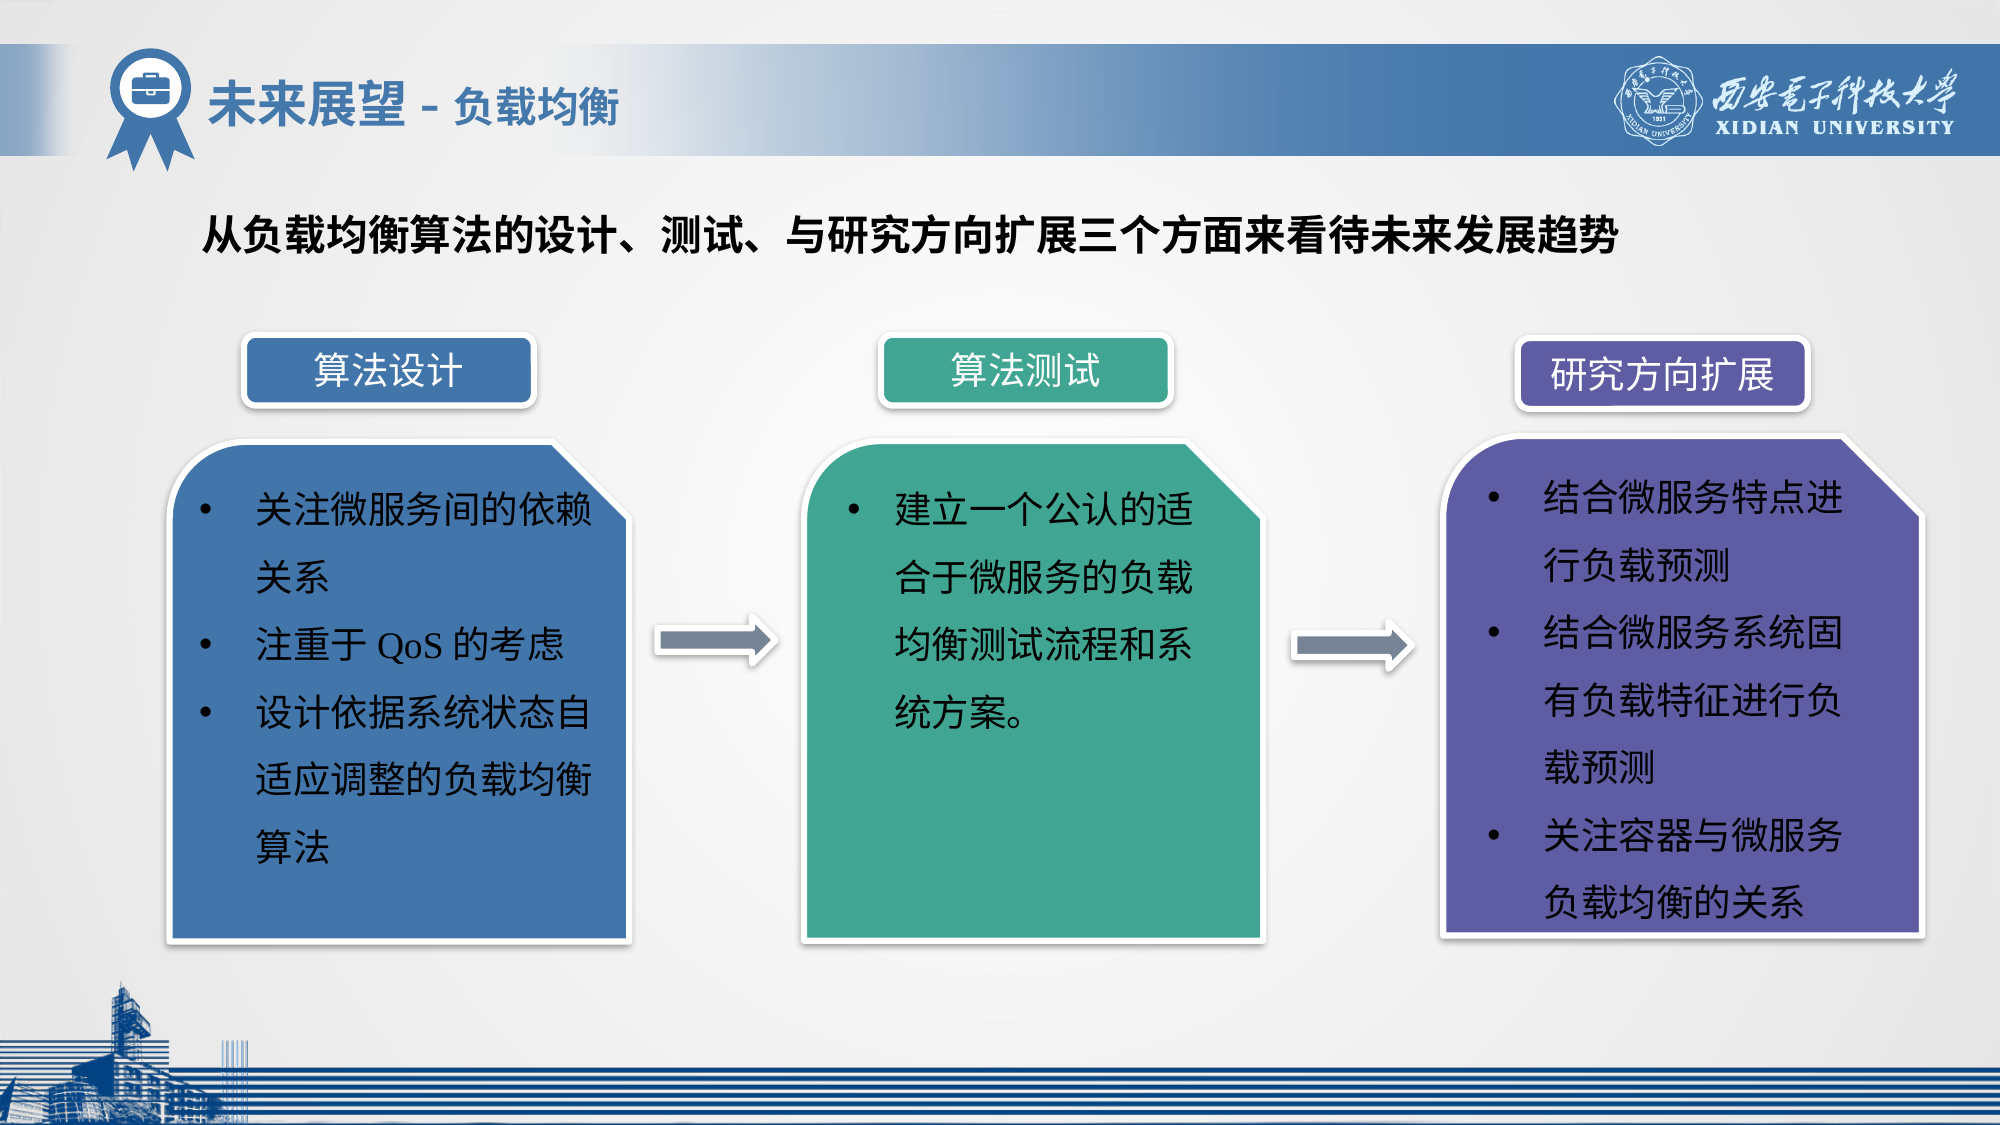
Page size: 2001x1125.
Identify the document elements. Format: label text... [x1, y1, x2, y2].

text_box [1481, 432, 1855, 444]
text_box 建立一个公认的适合于微服务的负载均衡测试流程和系统方案。 [832, 456, 1211, 741]
text_box [1875, 464, 1926, 939]
text_box [1440, 450, 1472, 939]
text_box 研究方向扩展 [1514, 334, 1811, 413]
text_box [654, 613, 779, 667]
text_box 从负载均衡算法的设计、测试、与研究方向扩展三个方面来看待未来发展趋势 [186, 201, 1653, 267]
picture [0, 44, 2000, 156]
picture [0, 963, 2000, 1125]
text_box [166, 468, 633, 945]
text_box 算法设计 [240, 331, 538, 409]
text_box 关注微服务间的依赖关系 注重于QoS的考虑 设计依据系统状态自适应调整的负载均衡算法 [184, 456, 610, 922]
text_box 未来展望-负载均衡 [207, 48, 929, 149]
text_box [114, 52, 187, 169]
text_box 结合微服务特点进行负载预测 结合微服务系统固有负载特征进行负载预测 关注容器与微服务负载均衡的关系 [1472, 444, 1875, 961]
text_box [800, 437, 1267, 944]
text_box [1291, 618, 1416, 672]
text_box 算法测试 [877, 331, 1175, 409]
text_box [196, 438, 572, 456]
